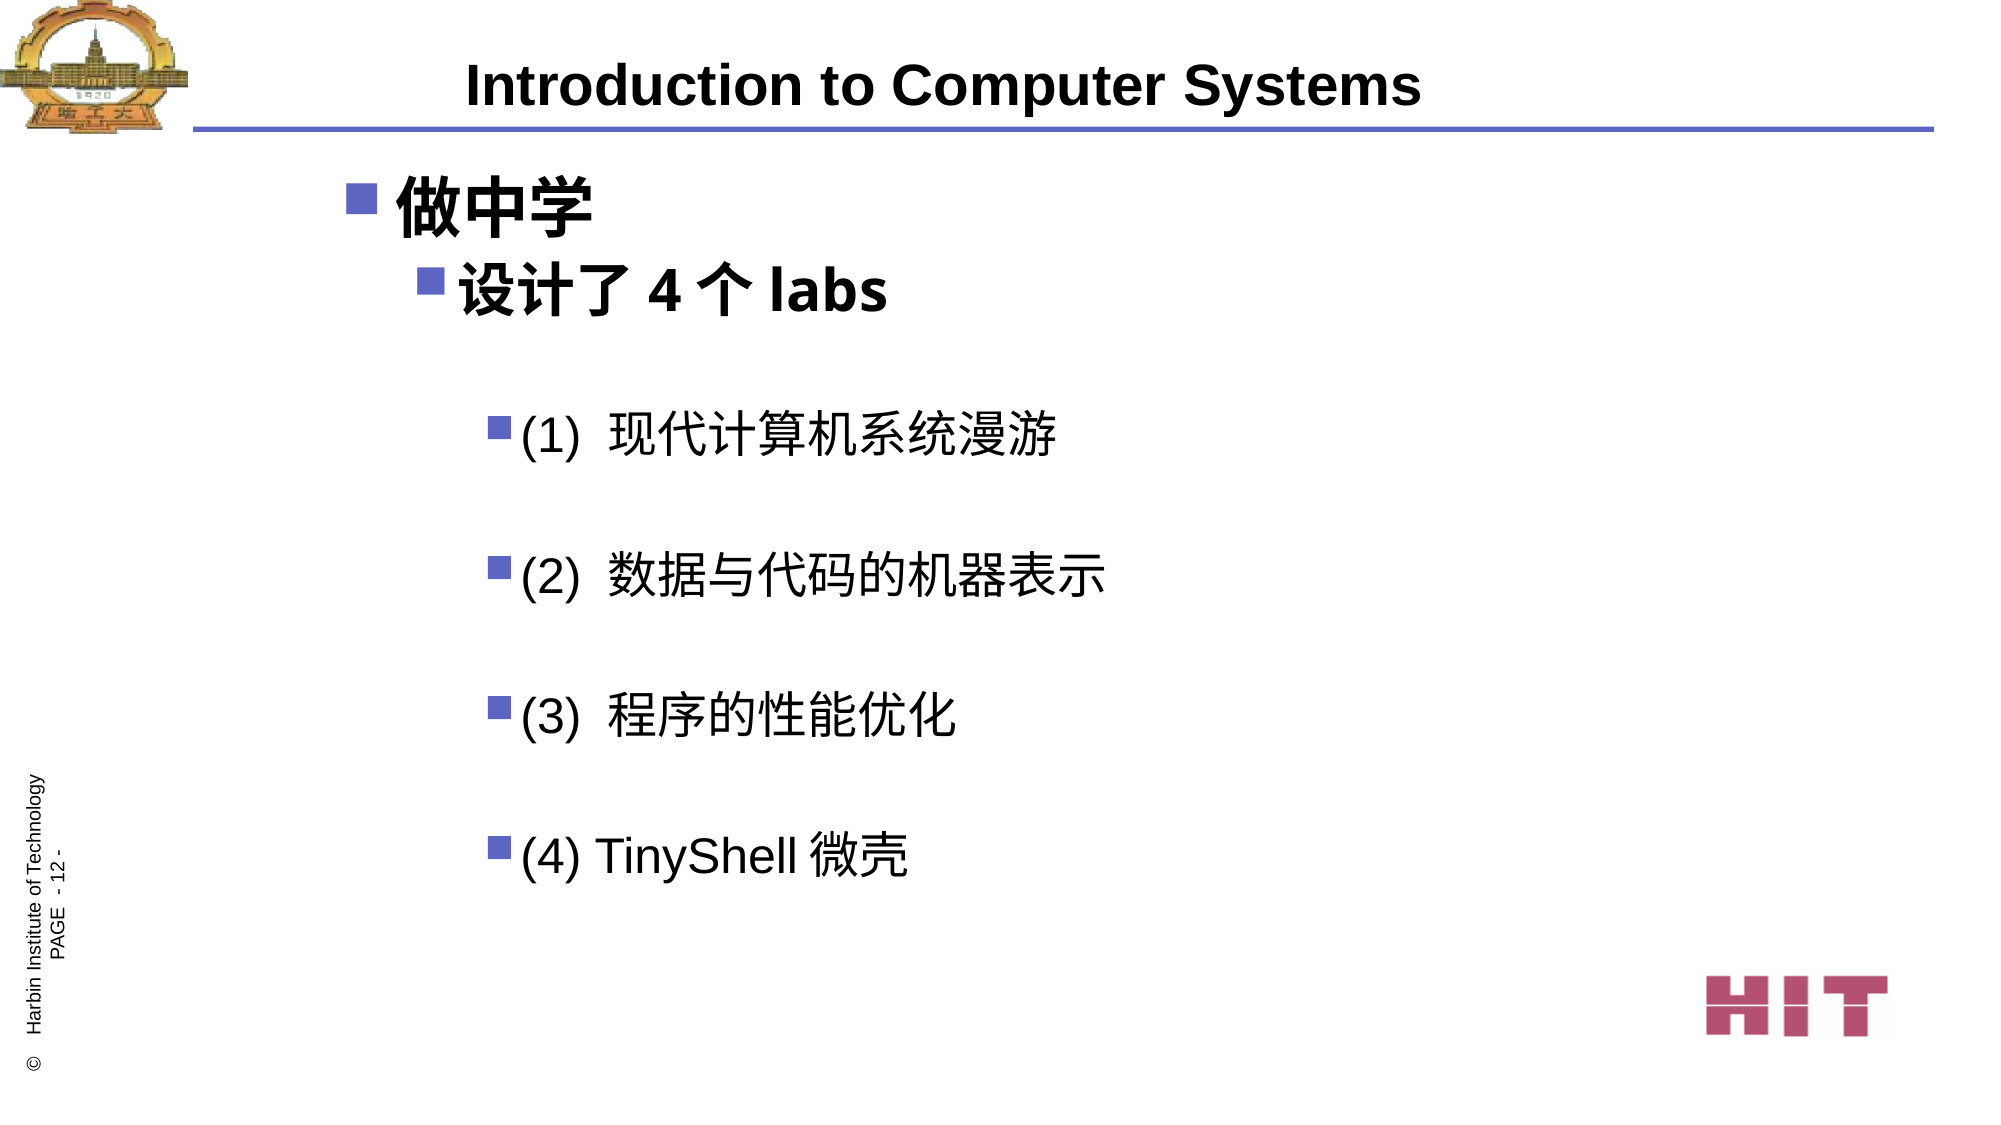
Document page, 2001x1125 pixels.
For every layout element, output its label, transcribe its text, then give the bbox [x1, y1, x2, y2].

list 做中学 设计了4个labs (1) 现代计算机系统漫游 (2) 数据与代码的机器表示 (3) 程序的性能优化 (4) TinyShell微壳 [326, 149, 1688, 951]
title Introduction to Computer Systems [449, 37, 1592, 126]
picture [1699, 970, 1894, 1043]
picture [0, 0, 188, 134]
